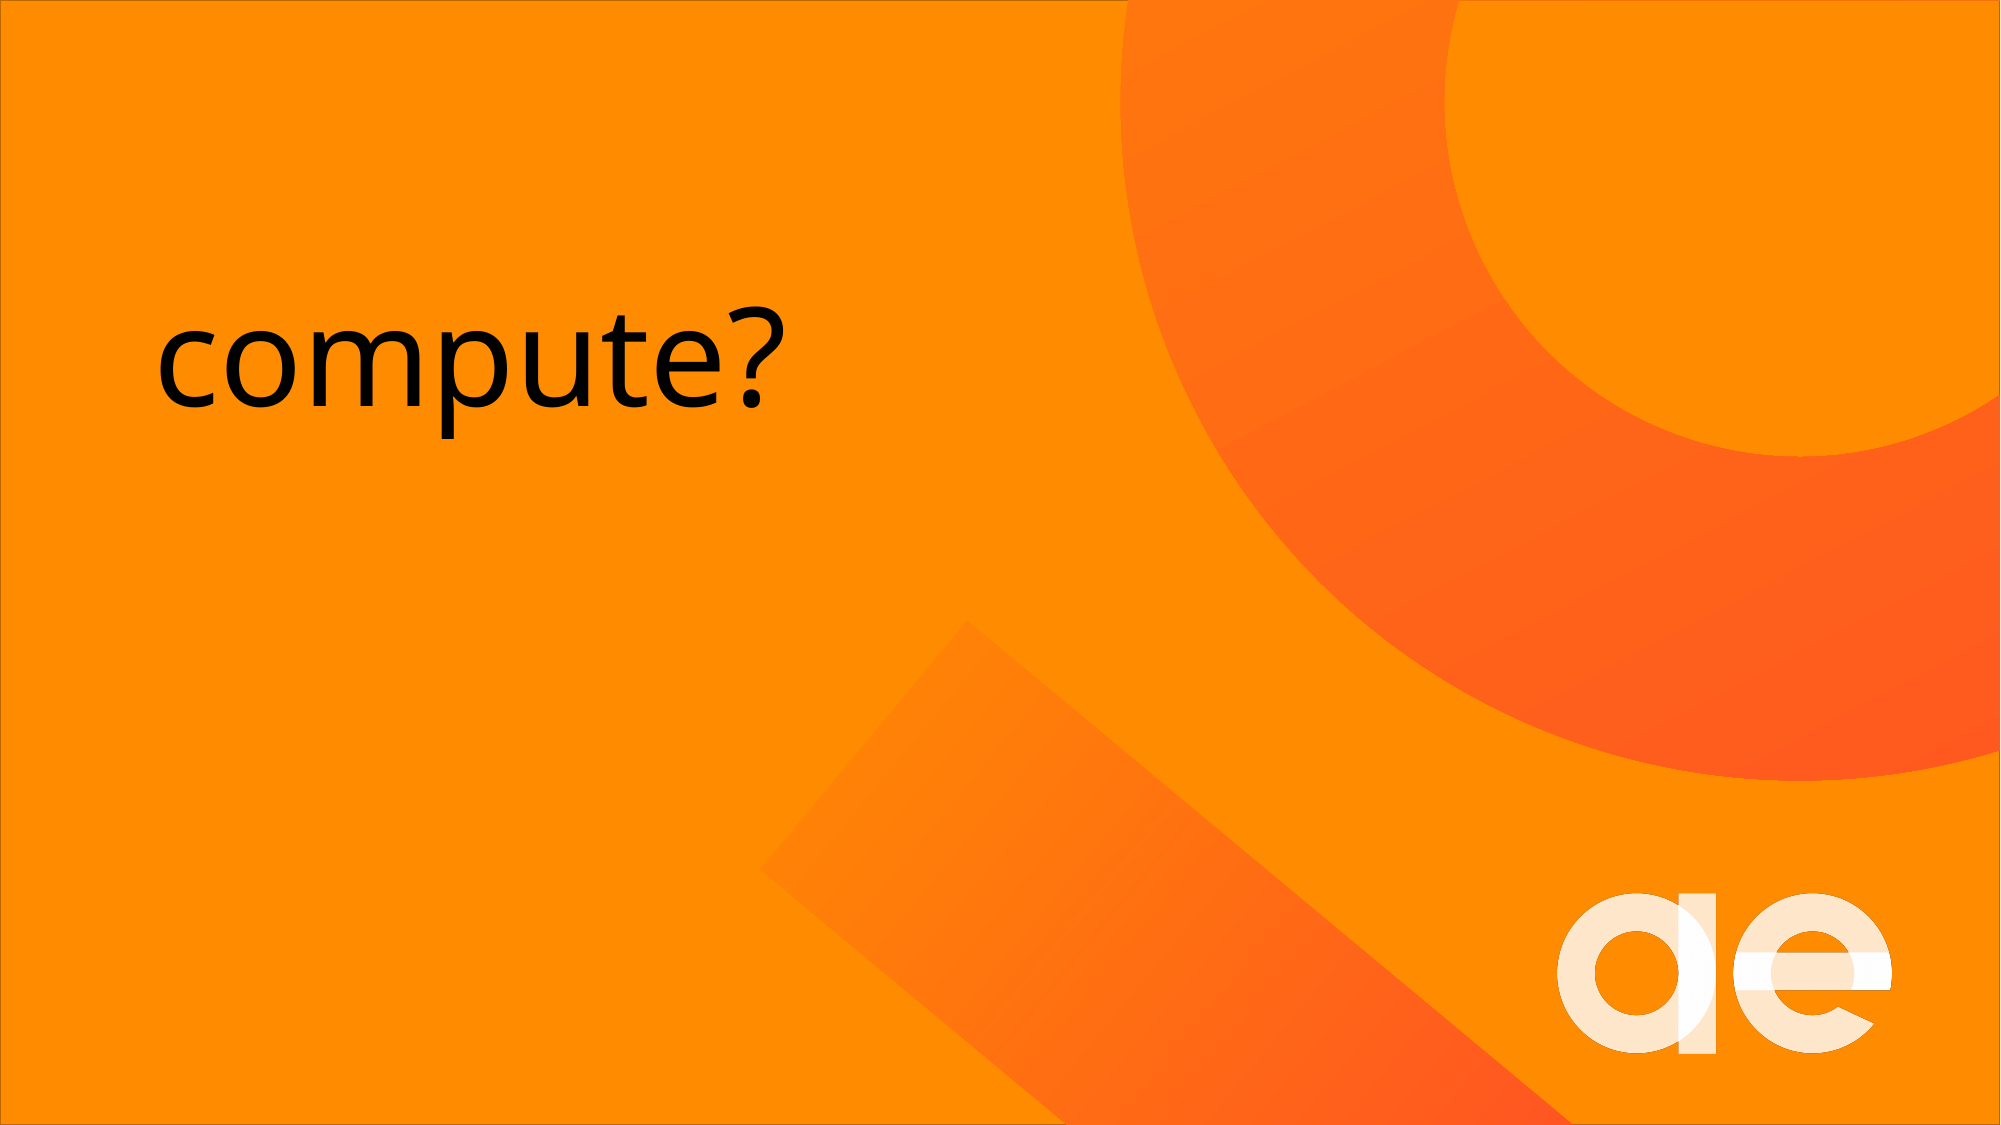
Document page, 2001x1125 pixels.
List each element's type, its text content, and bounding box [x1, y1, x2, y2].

title compute? [138, 131, 1397, 444]
picture [1557, 893, 1892, 1054]
